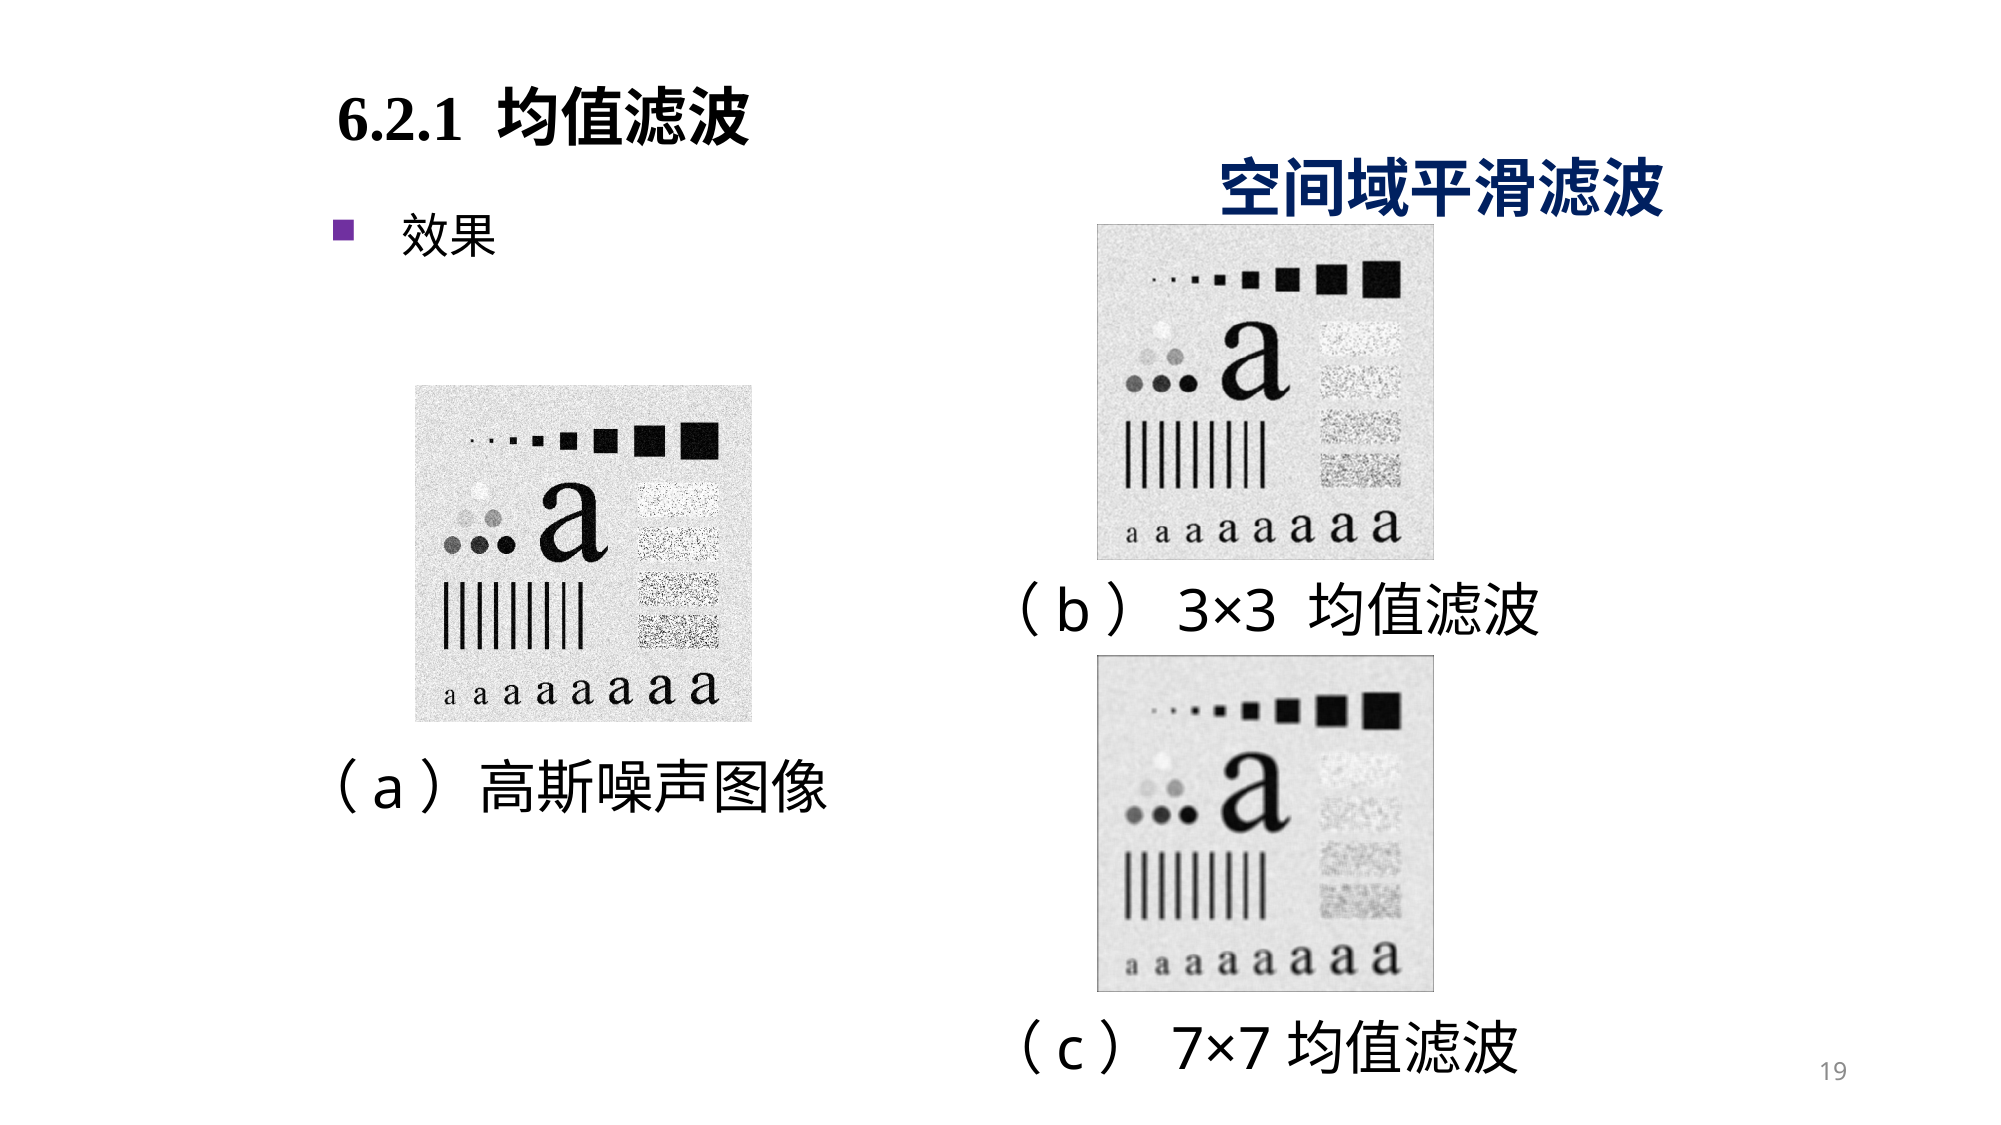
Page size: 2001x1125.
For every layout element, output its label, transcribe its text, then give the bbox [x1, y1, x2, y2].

text_box 6.2.1 均值滤波 [322, 50, 1098, 180]
slide_number 19 [1412, 1042, 1863, 1103]
picture [1097, 655, 1434, 992]
text_box 空间域平滑滤波 [1218, 153, 1700, 219]
picture [1097, 224, 1434, 560]
text_box （b）3×3 均值滤波 [968, 565, 1557, 651]
text_box 效果 [315, 198, 1639, 271]
picture [415, 385, 752, 722]
text_box （a）高斯噪声图像 [285, 743, 844, 829]
text_box （c）7×7均值滤波 [969, 1003, 1548, 1089]
